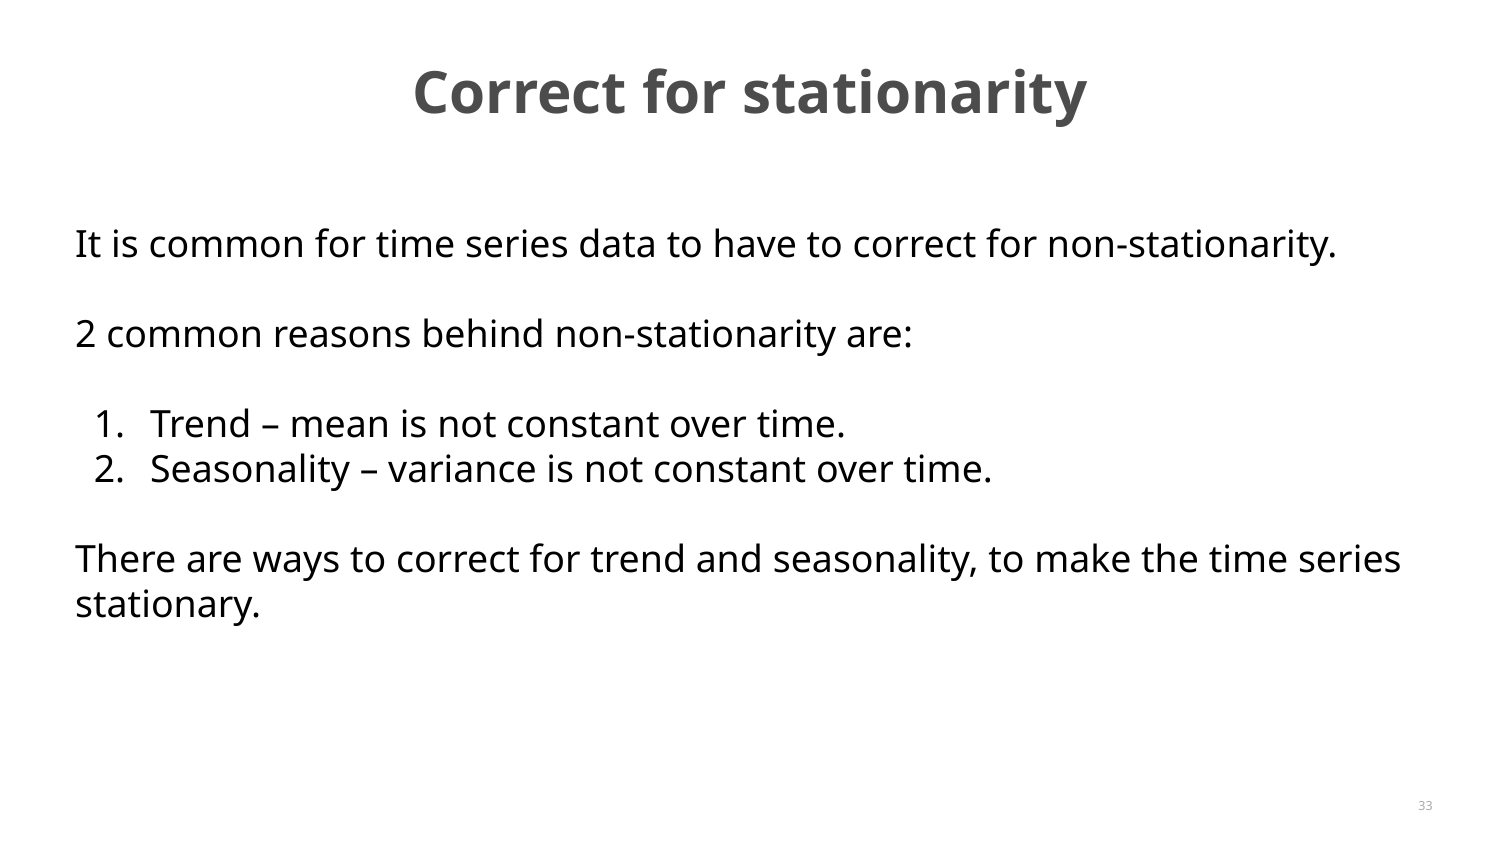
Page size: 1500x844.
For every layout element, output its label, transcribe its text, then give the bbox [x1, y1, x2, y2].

list It is common for time series data to have to correct for non-stationarity. 2 common reasons behind non-stationarity are: Trend – mean is not constant over time. Seasonality – variance is not constant over time. There are ways to correct for trend and seasonality, to make the time series stationary. [61, 213, 1425, 721]
title Correct for stationarity [56, 55, 1444, 139]
slide_number ‹#› [1400, 795, 1447, 818]
